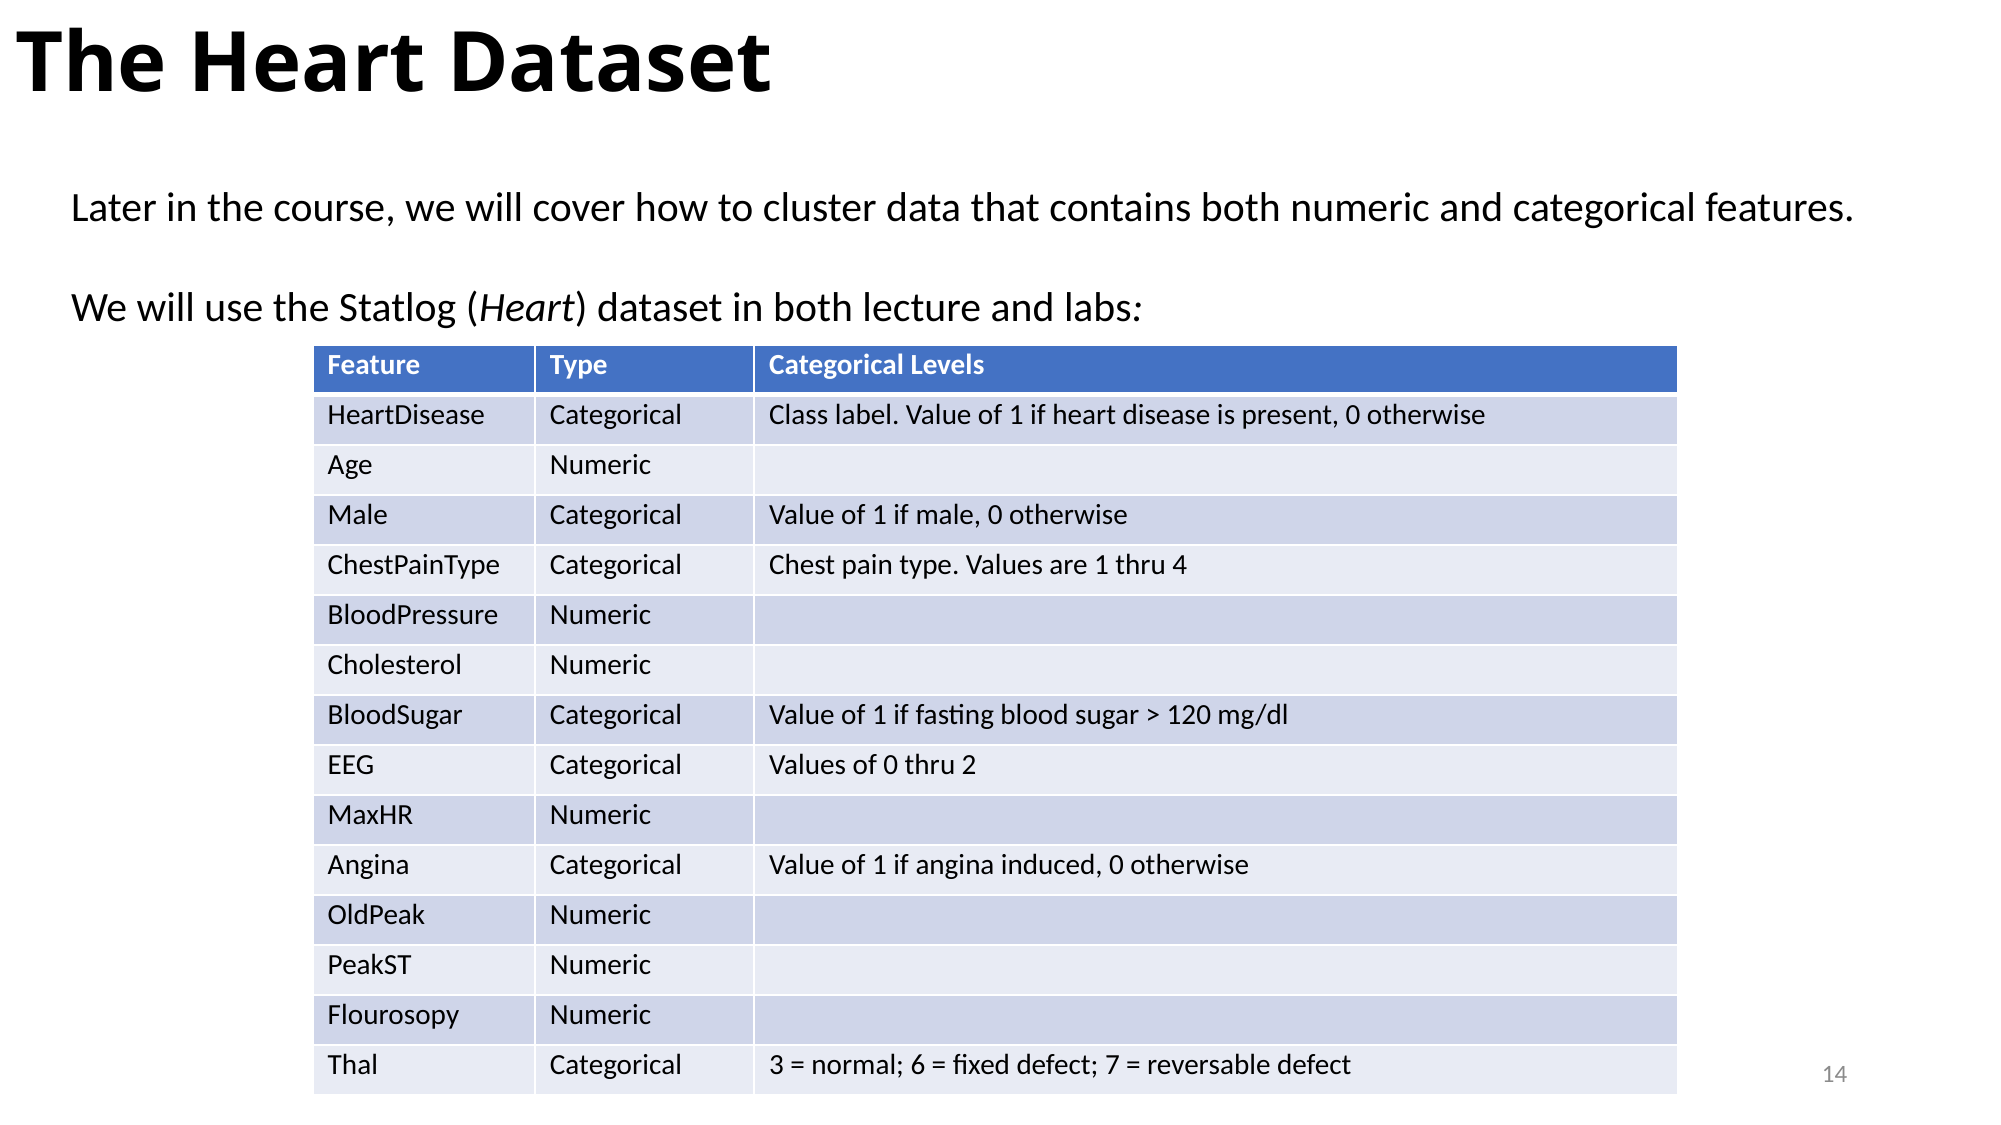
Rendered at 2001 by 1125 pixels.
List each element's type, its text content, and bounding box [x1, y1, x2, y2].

table_cell Categorical [536, 846, 753, 894]
table_cell Age [314, 446, 534, 494]
table_cell [755, 946, 1677, 994]
table_cell Categorical [536, 1046, 753, 1094]
table_cell BloodPressure [314, 596, 534, 644]
table_cell Cholesterol [314, 646, 534, 694]
title The Heart Dataset [0, 3, 1597, 128]
table_cell Categorical [536, 696, 753, 744]
table_cell Value of 1 if male, 0 otherwise [755, 496, 1677, 544]
table_header Categorical Levels [755, 346, 1677, 392]
table_cell Numeric [536, 896, 753, 944]
table_cell PeakST [314, 946, 534, 994]
table_cell Class label. Value of 1 if heart disease is present, 0 otherwise [755, 397, 1677, 444]
table_cell [755, 596, 1677, 644]
table_cell Flourosopy [314, 996, 534, 1044]
table_cell Value of 1 if fasting blood sugar > 120 mg/dl [755, 696, 1677, 744]
table_cell Male [314, 496, 534, 544]
table_cell Values of 0 thru 2 [755, 746, 1677, 794]
table_cell MaxHR [314, 796, 534, 844]
table_cell [755, 646, 1677, 694]
table_cell EEG [314, 746, 534, 794]
table_cell [755, 996, 1677, 1044]
table_cell Numeric [536, 596, 753, 644]
table_cell Thal [314, 1046, 534, 1094]
table_cell HeartDisease [314, 397, 534, 444]
table_cell [755, 896, 1677, 944]
table_cell [755, 446, 1677, 494]
table_cell OldPeak [314, 896, 534, 944]
text_box Later in the course, we will cover how to cluster data that contains both numeric and categorical features. We will use the Statlog (Heart) dataset in both lecture and labs: [56, 172, 1985, 338]
table_cell 3 = normal; 6 = fixed defect; 7 = reversable defect [755, 1046, 1412, 1094]
table_cell Numeric [536, 796, 753, 844]
table_cell Value of 1 if angina induced, 0 otherwise [755, 846, 1677, 894]
table_cell Categorical [536, 397, 753, 444]
table_cell Numeric [536, 946, 753, 994]
table_cell Numeric [536, 446, 753, 494]
table_header Feature [314, 346, 534, 392]
table_cell BloodSugar [314, 696, 534, 744]
table_cell Chest pain type. Values are 1 thru 4 [755, 546, 1677, 594]
table_cell Categorical [536, 746, 753, 794]
table_cell ChestPainType [314, 546, 534, 594]
table_cell Numeric [536, 646, 753, 694]
table_cell Categorical [536, 546, 753, 594]
table_cell Numeric [536, 996, 753, 1044]
table_header Type [536, 346, 753, 392]
table_cell Angina [314, 846, 534, 894]
table_cell [755, 796, 1677, 844]
table_cell Categorical [536, 496, 753, 544]
slide_number 14 [1412, 1042, 1863, 1103]
